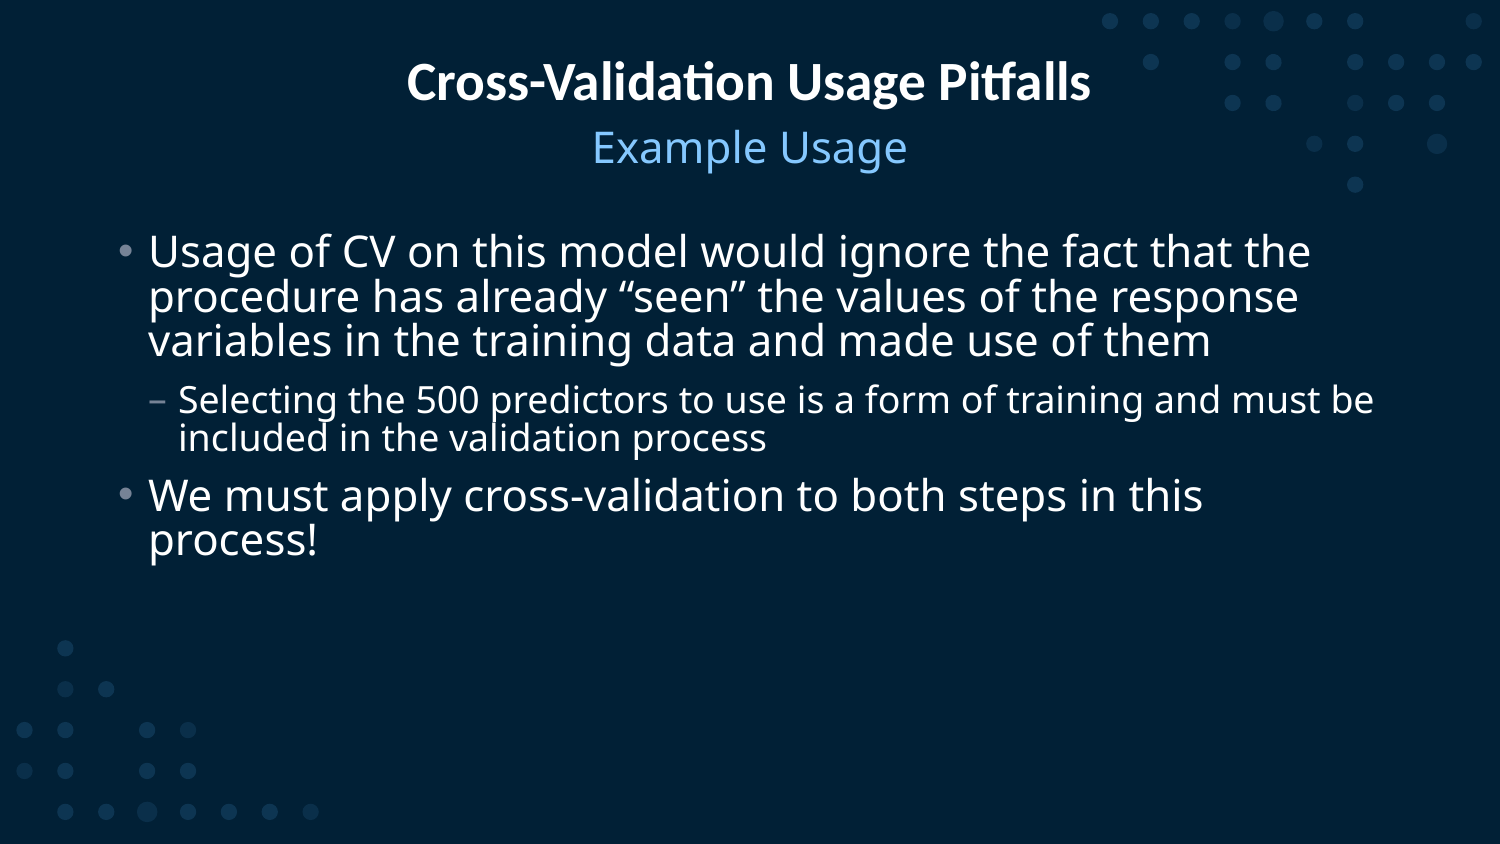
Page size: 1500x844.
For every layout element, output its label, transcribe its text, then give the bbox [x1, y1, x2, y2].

title Cross-Validation Usage Pitfalls [103, 44, 1397, 120]
list Usage of CV on this model would ignore the fact that the procedure has already “seen” the values of the response variables in the training data and made use of them Selecting the 500 predictors to use is a form of training and must be included in the validation process We must apply cross-validation to both steps in this process! [103, 224, 1397, 760]
list Example Usage [103, 120, 1397, 196]
